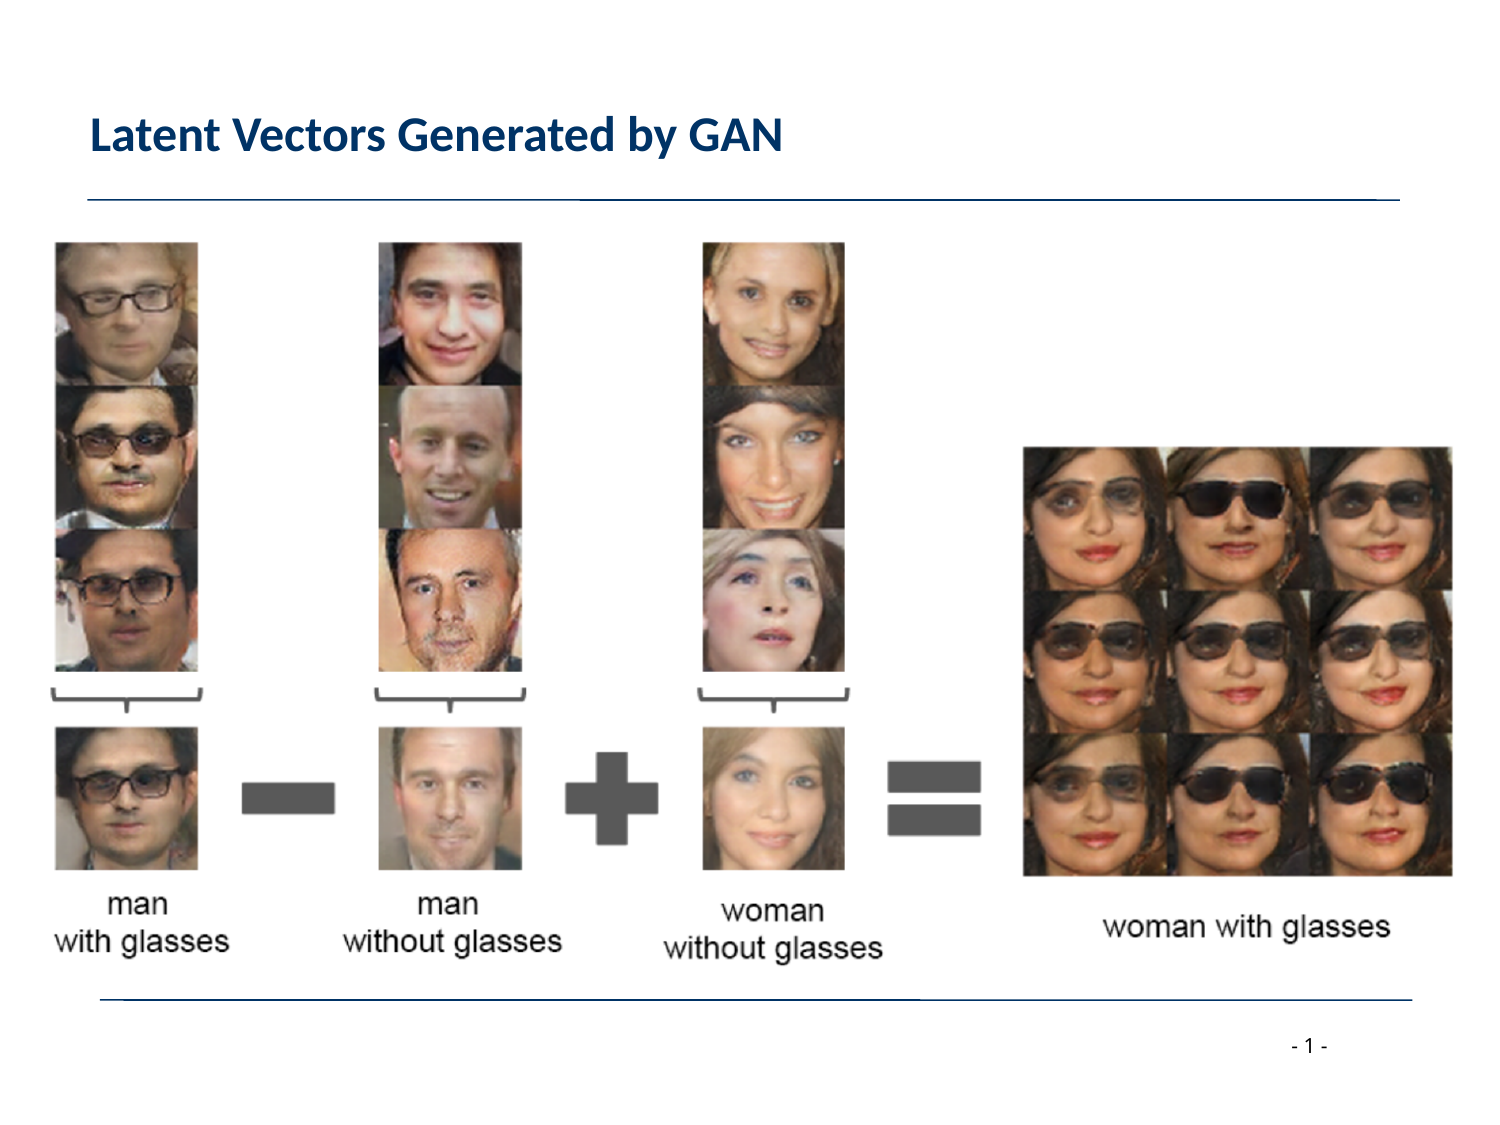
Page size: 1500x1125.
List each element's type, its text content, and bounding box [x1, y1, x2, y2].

picture [21, 225, 1479, 972]
title Latent Vectors Generated by GAN [75, 37, 1425, 224]
